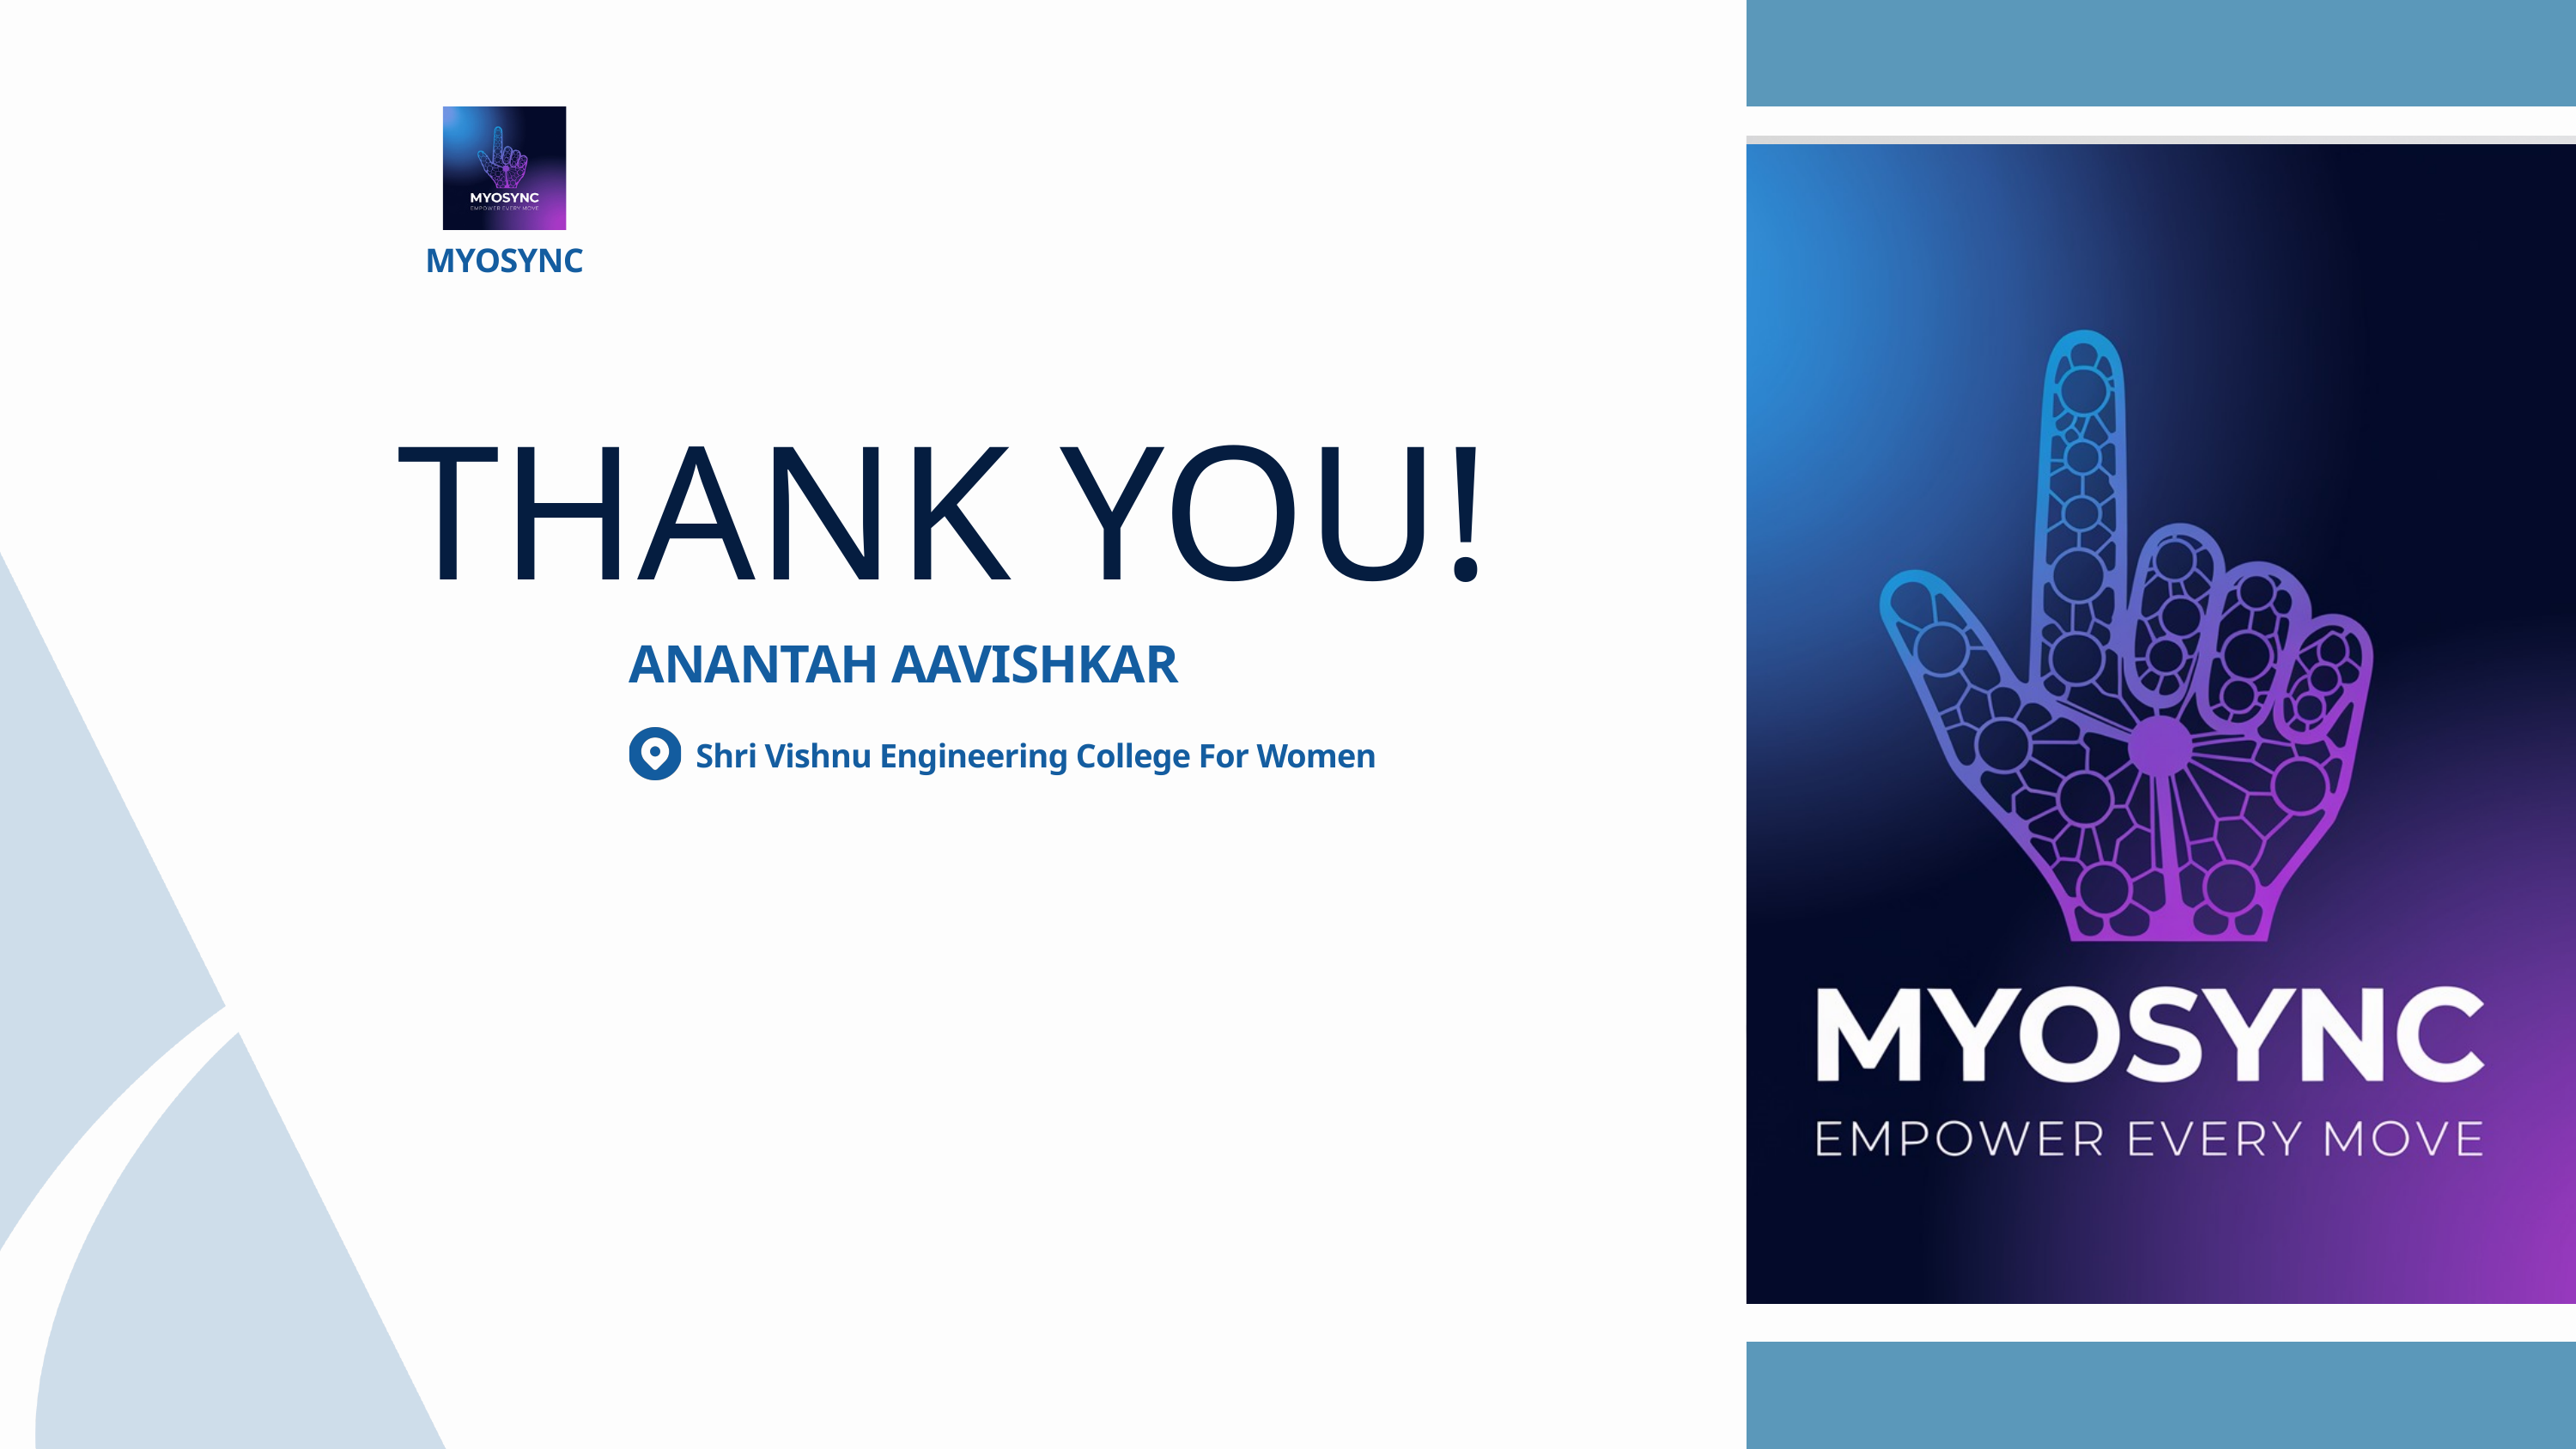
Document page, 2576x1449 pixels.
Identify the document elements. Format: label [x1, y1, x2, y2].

text_box [0, 0, 2576, 1449]
